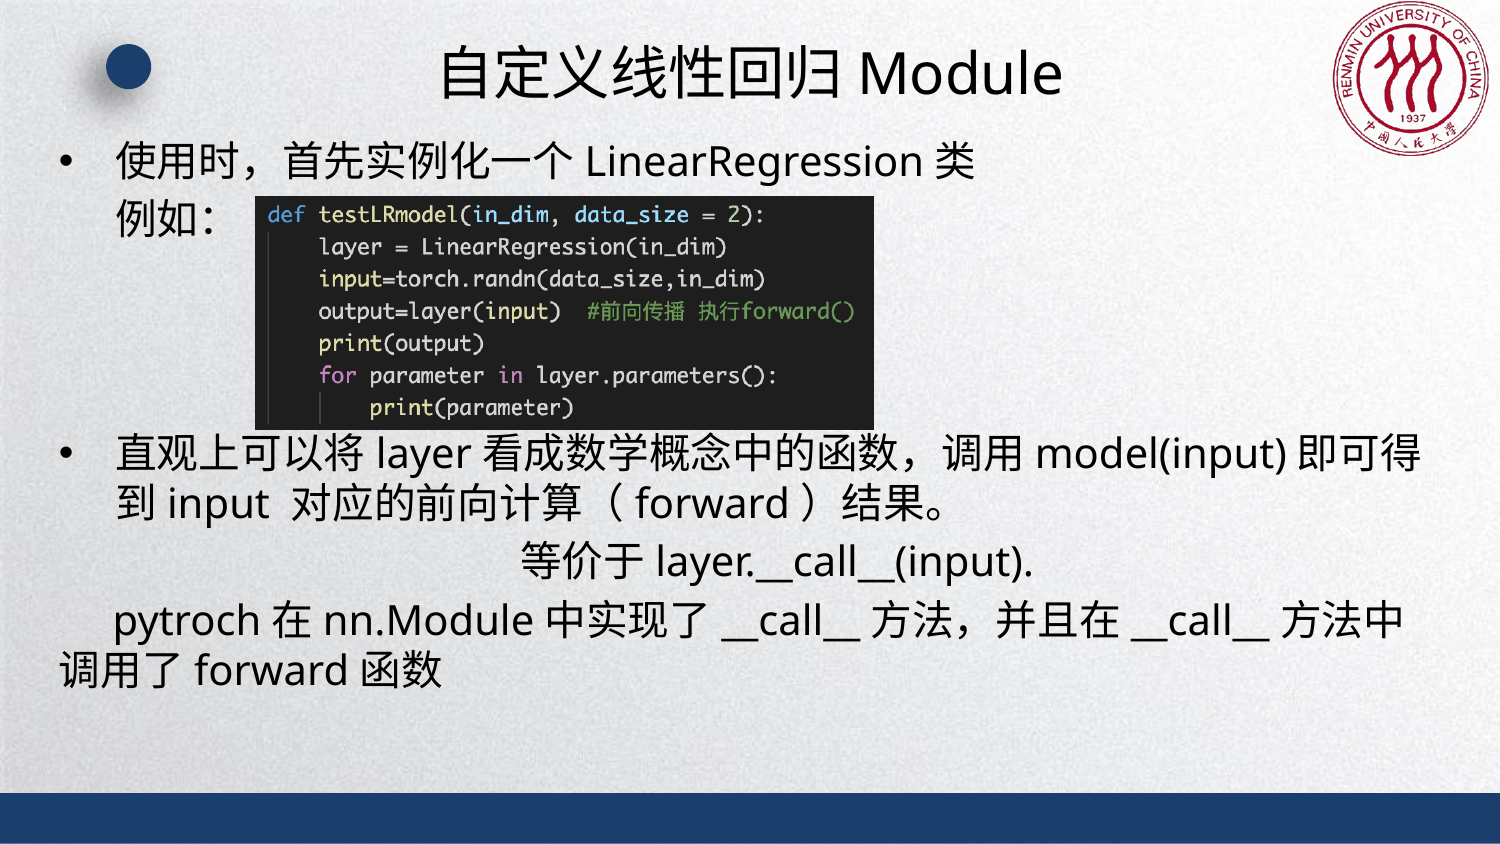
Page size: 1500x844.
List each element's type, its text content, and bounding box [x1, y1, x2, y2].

picture [0, 0, 1500, 793]
title 自定义线性回归Module [75, 29, 1425, 112]
list 使用时，首先实例化一个LinearRegression类 例如： 直观上可以将layer看成数学概念中的函数，调用model(input)即可得到input 对应的前向计算（forward）结果。 等价于layer.__call__(input). pytroch在nn.Module中实现了__call__方法，并且在__call__方法中调用了forward函数 [43, 127, 1455, 773]
